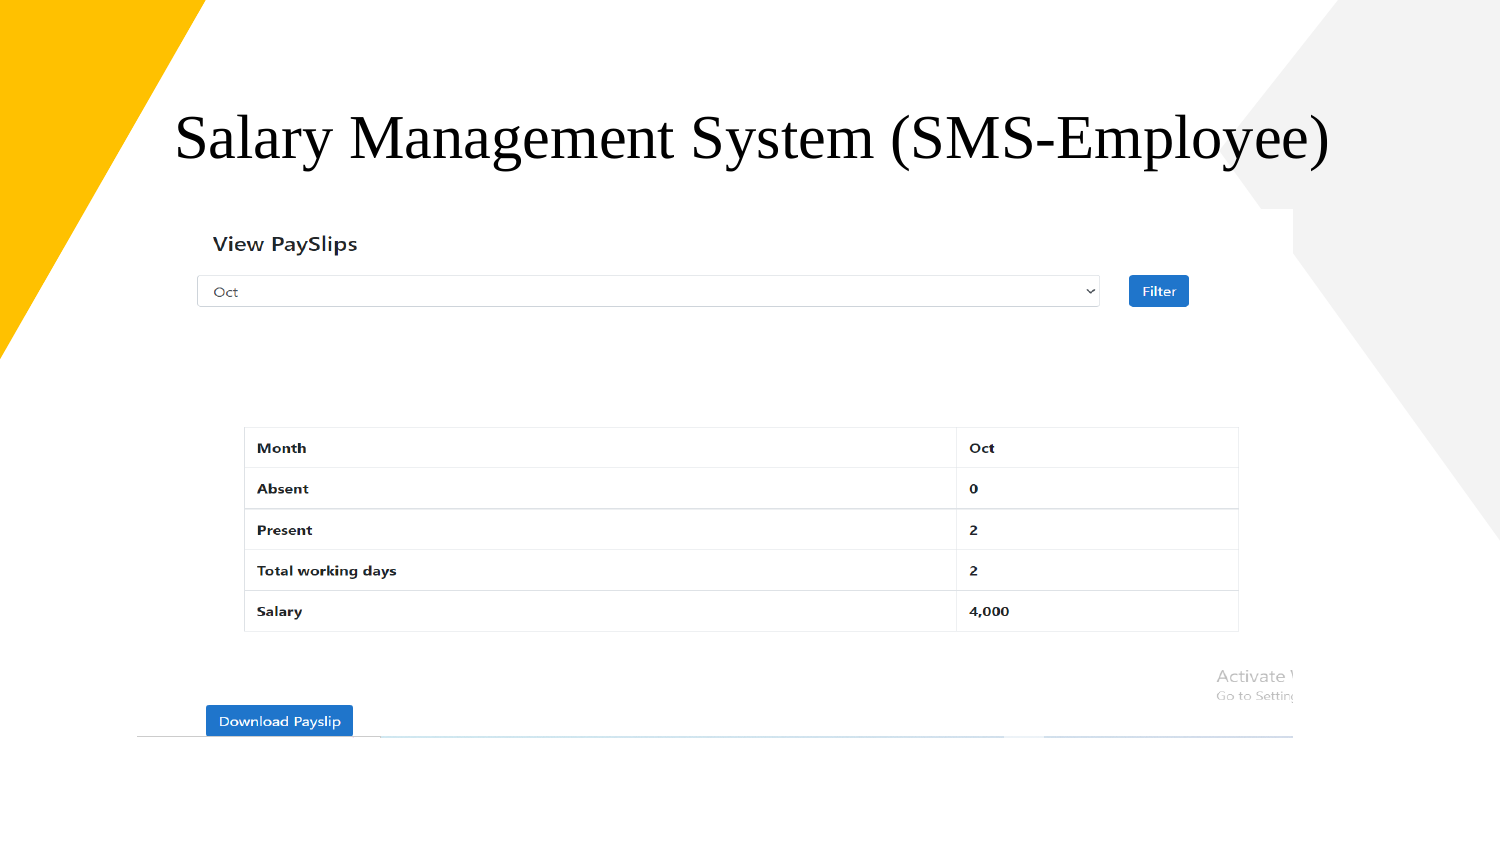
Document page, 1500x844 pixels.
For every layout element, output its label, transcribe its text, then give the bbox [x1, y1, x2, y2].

title Salary Management System (SMS-Employee) [88, 80, 1418, 175]
picture [137, 209, 1293, 738]
